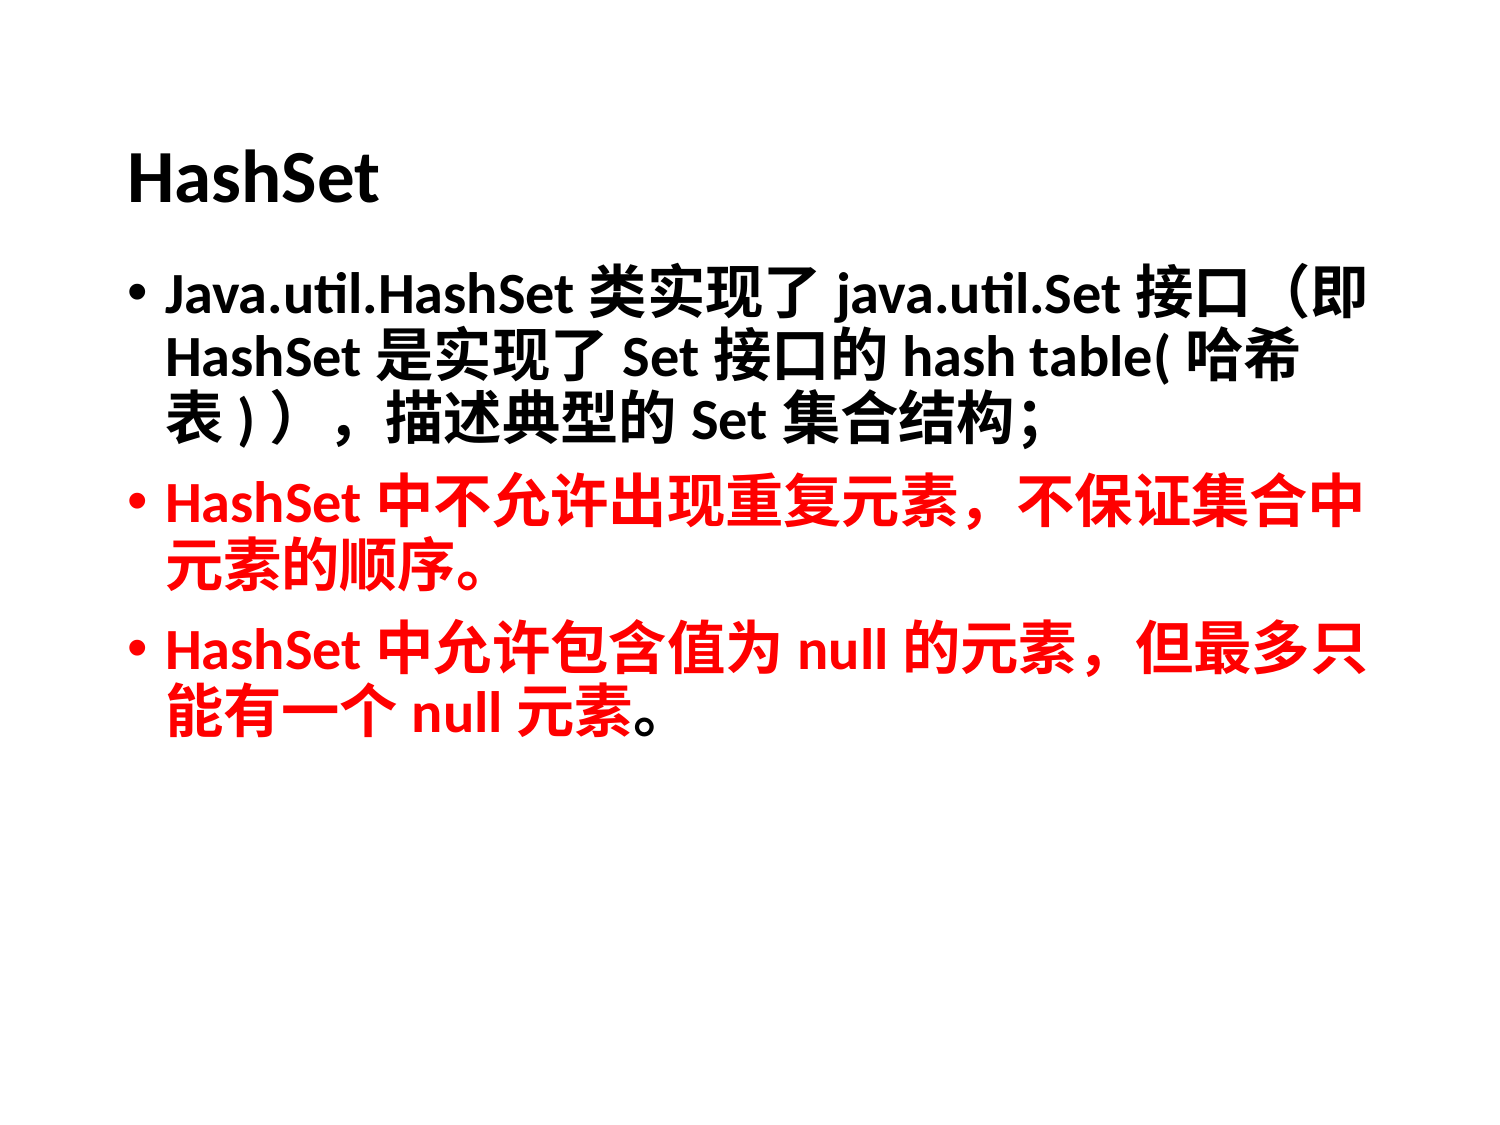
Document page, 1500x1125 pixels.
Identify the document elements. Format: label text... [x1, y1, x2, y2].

title HashSet [112, 113, 1388, 243]
list Java.util.HashSet类实现了java.util.Set接口（即HashSet是实现了Set接口的hash table(哈希表)），描述典型的Set集合结构； HashSet中不允许出现重复元素，不保证集合中元素的顺序。 HashSet中允许包含值为null的元素，但最多只能有一个null元素。 [112, 255, 1436, 1000]
